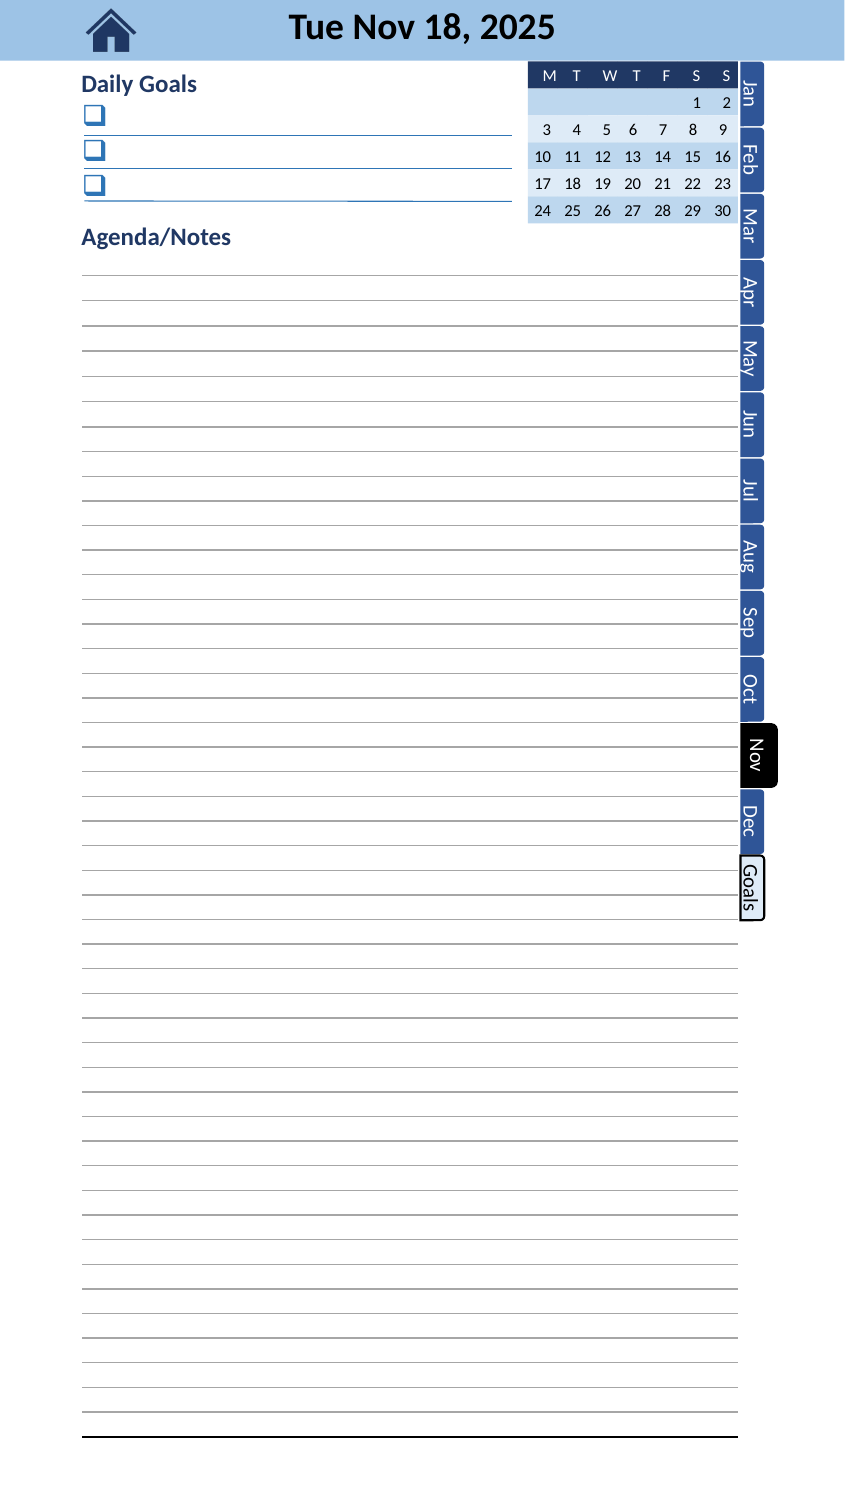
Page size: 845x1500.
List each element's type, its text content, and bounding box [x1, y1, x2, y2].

list Tue Nov 18, 2025 [190, 0, 655, 61]
picture [82, 1, 140, 59]
